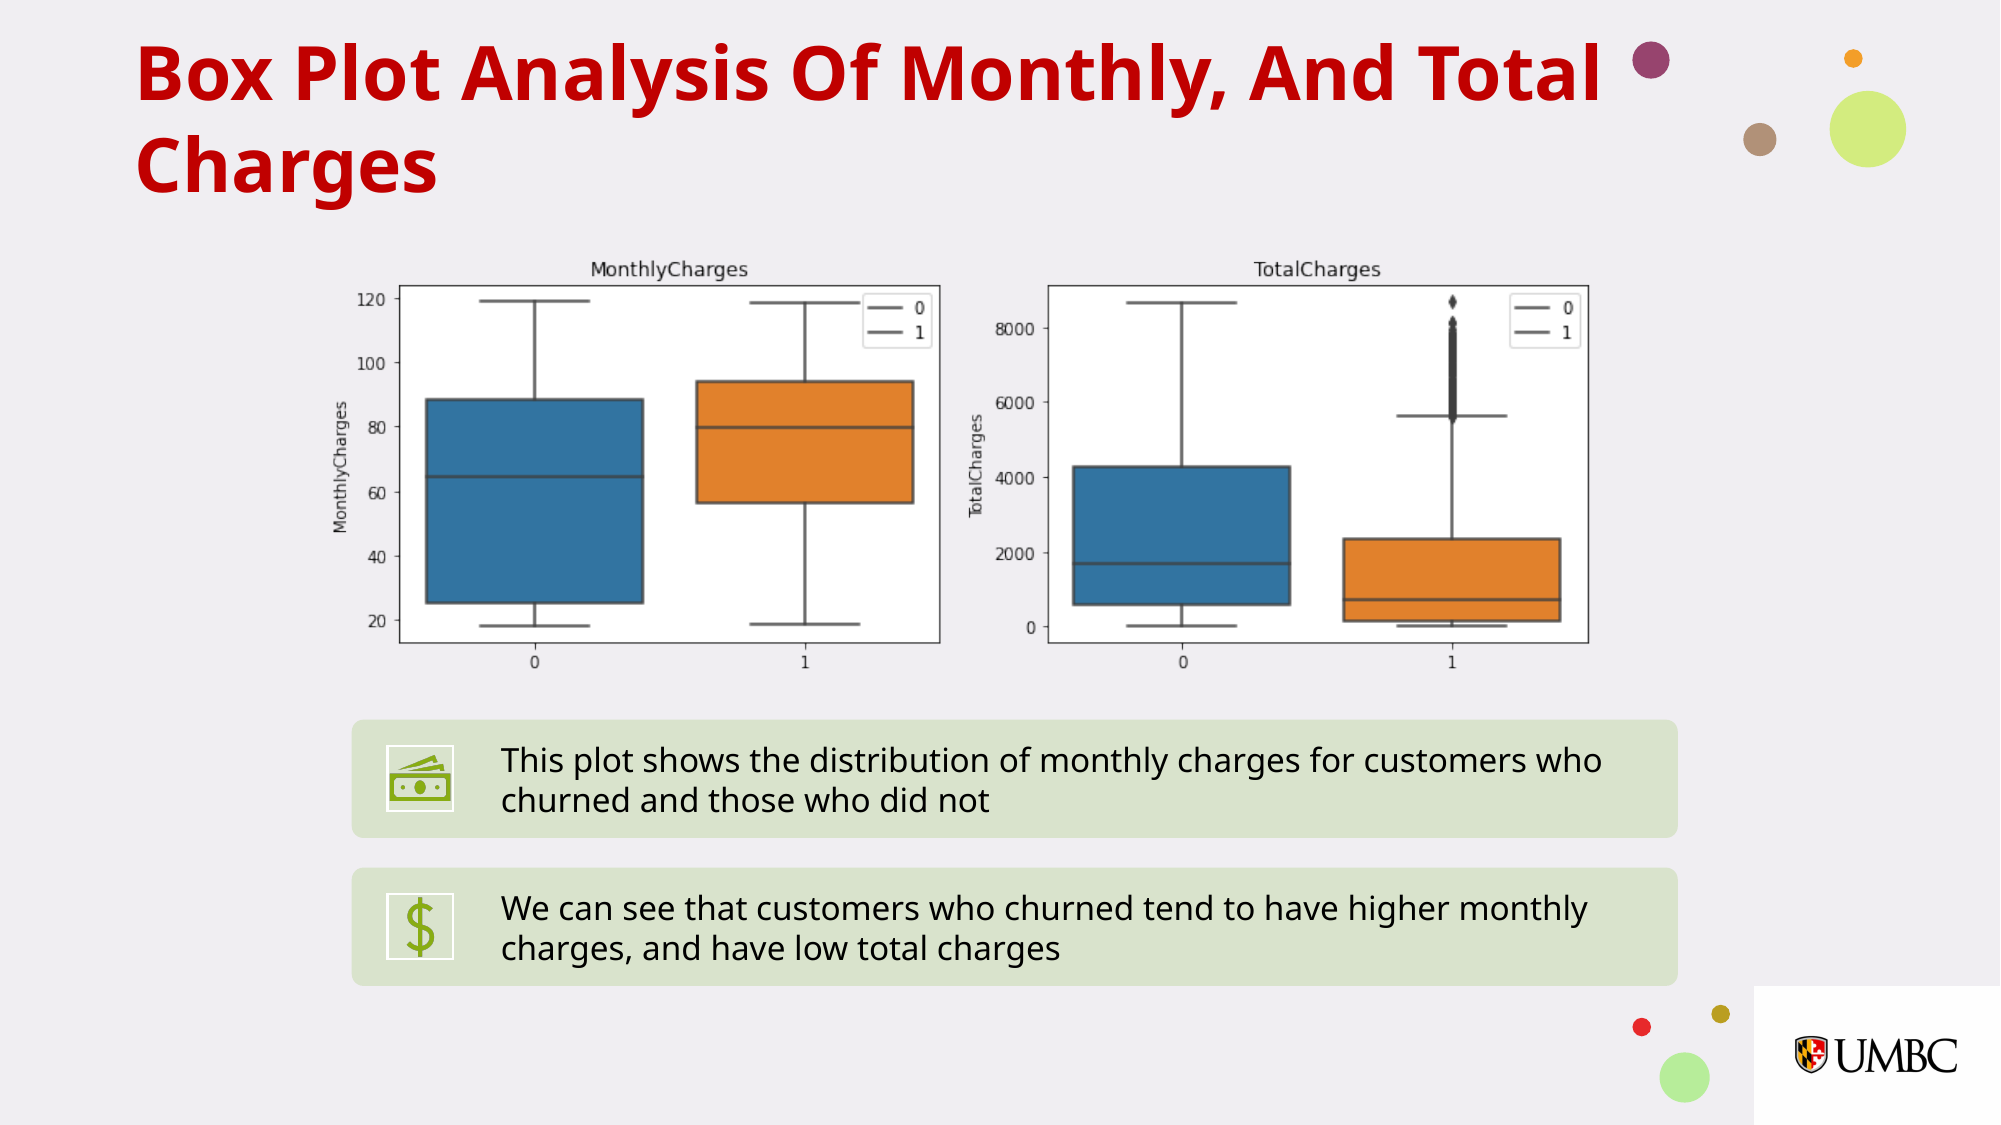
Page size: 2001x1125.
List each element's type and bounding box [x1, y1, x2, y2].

picture [322, 249, 1598, 682]
picture [1754, 986, 2000, 1125]
text_box [0, 0, 2000, 1125]
text_box [351, 655, 1678, 1050]
text_box [1632, 41, 2000, 1125]
